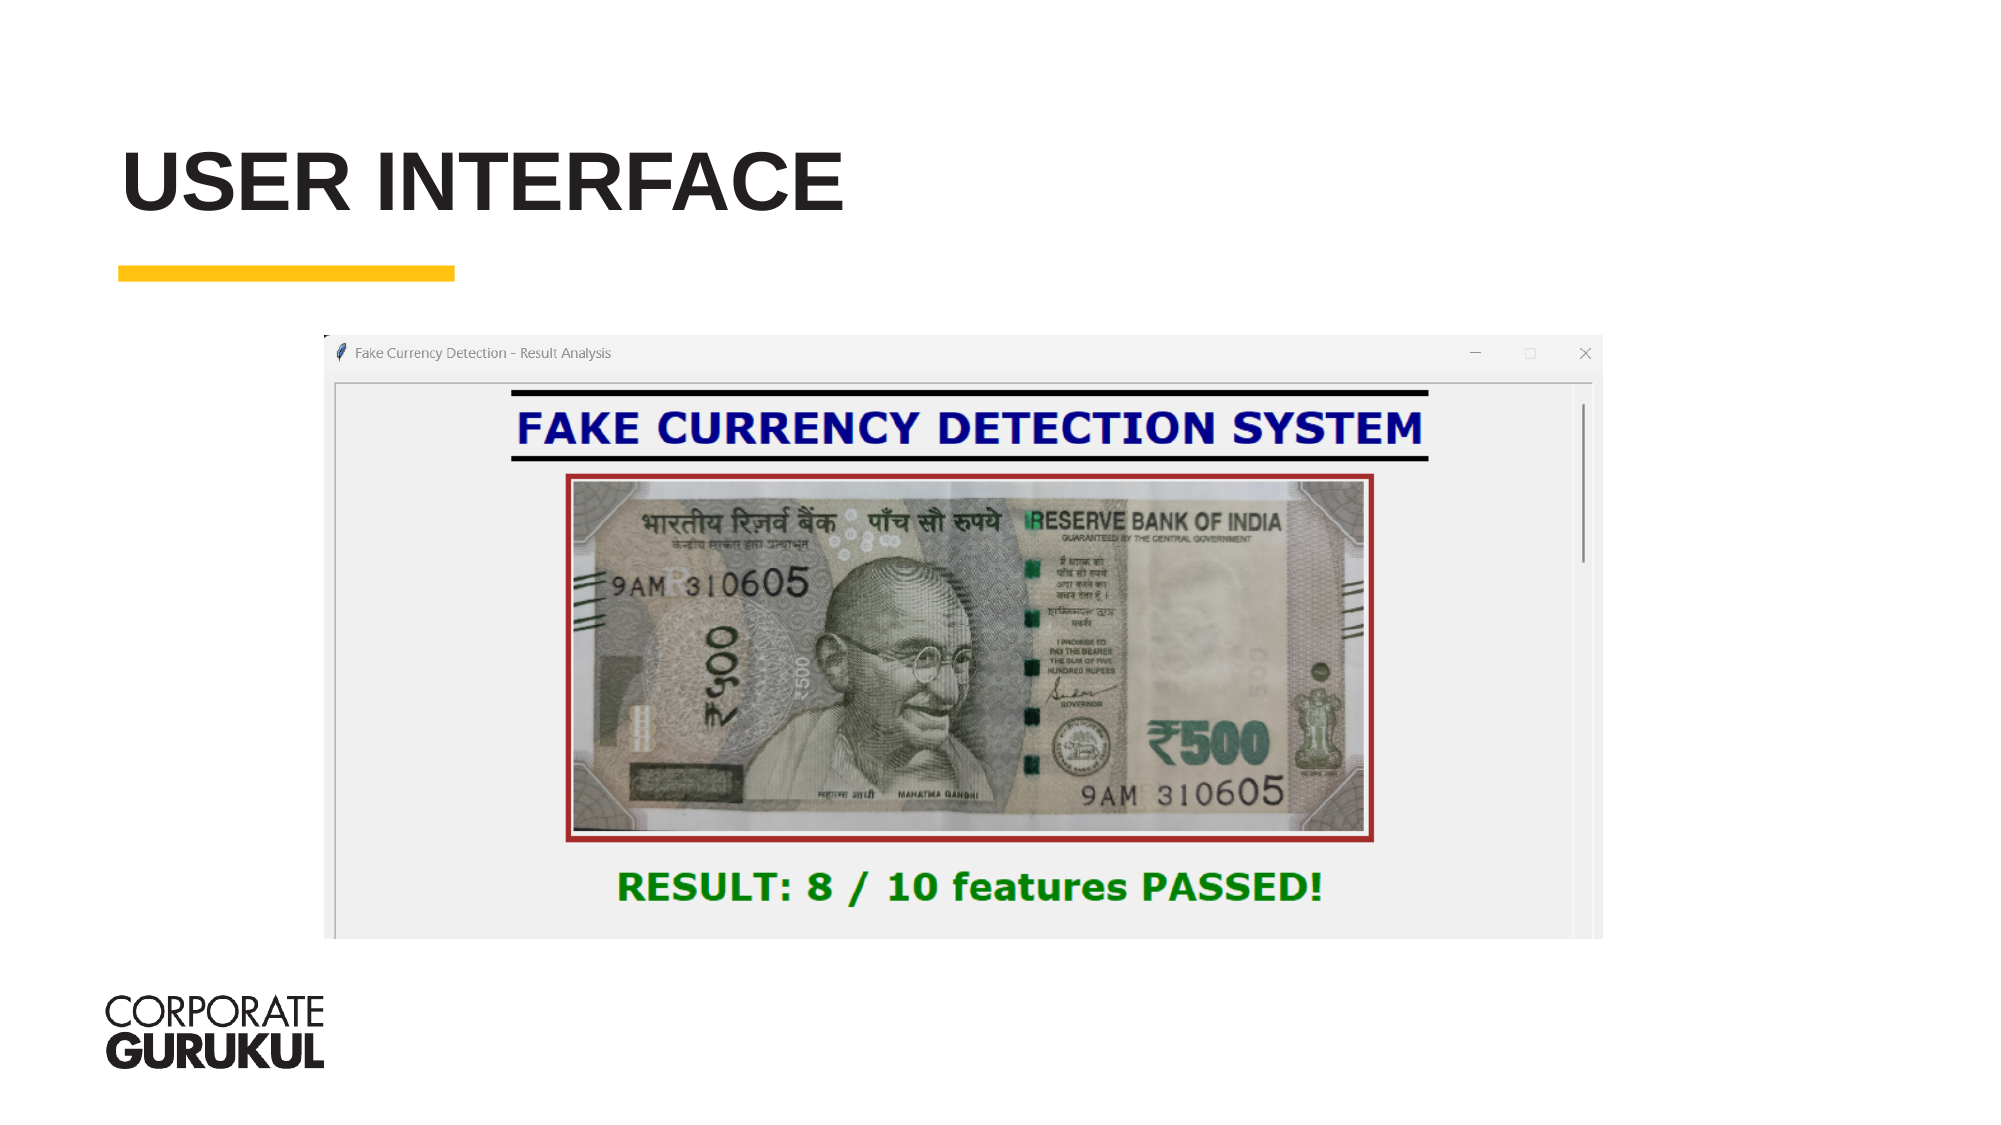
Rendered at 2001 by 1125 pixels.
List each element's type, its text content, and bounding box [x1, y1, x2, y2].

list USER INTERFACE [105, 112, 964, 255]
picture [324, 335, 1604, 940]
picture [118, 265, 455, 282]
picture [105, 994, 324, 1069]
